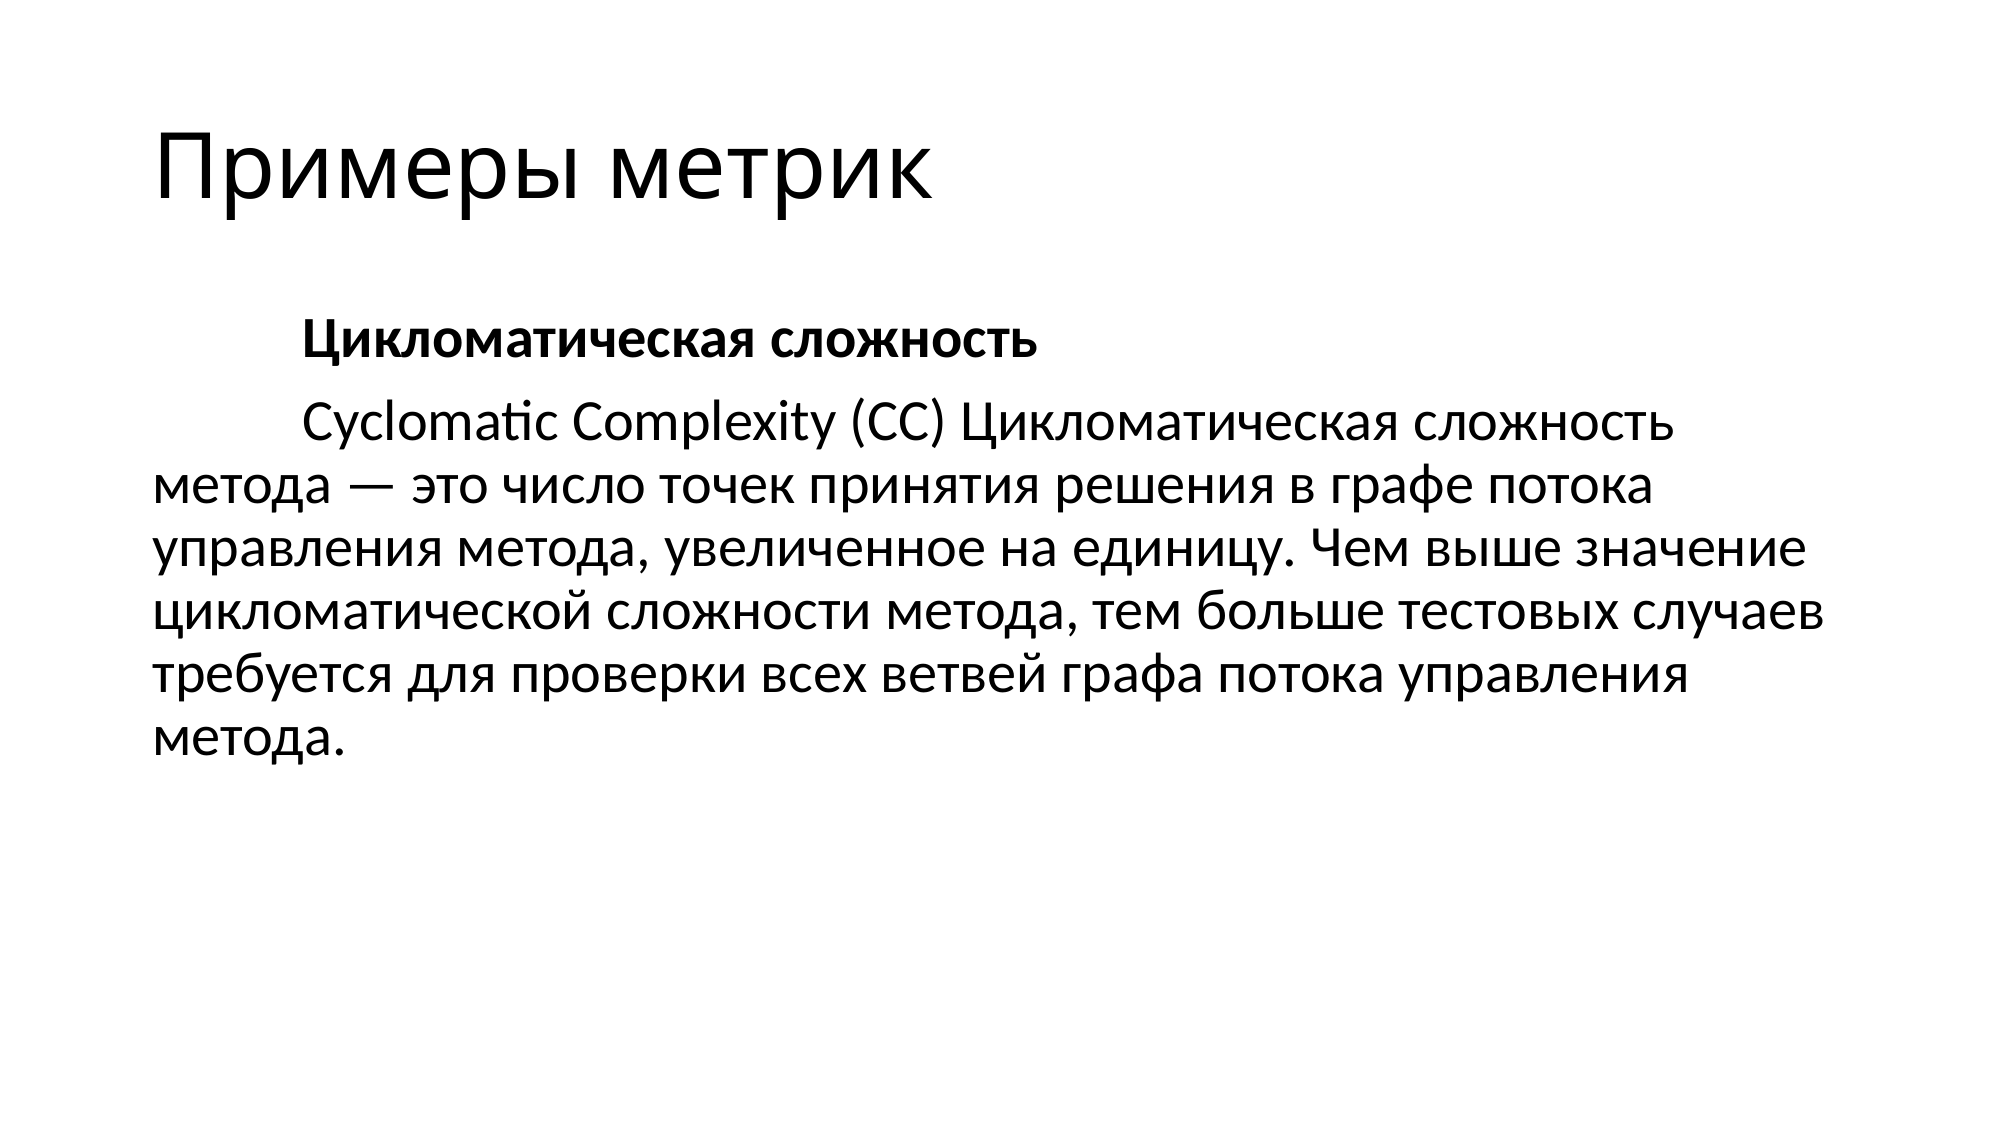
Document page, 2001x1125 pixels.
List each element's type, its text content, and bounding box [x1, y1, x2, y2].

list Цикломатическая сложность Cyclomatic Complexity (CC) Цикломатическая сложность метода — это число точек принятия решения в графе потока управления метода, увеличенное на единицу. Чем выше значение цикломатической сложности метода, тем больше тестовых случаев требуется для проверки всех ветвей графа потока управления метода. [137, 299, 1863, 1014]
title Примеры метрик [137, 59, 1863, 278]
